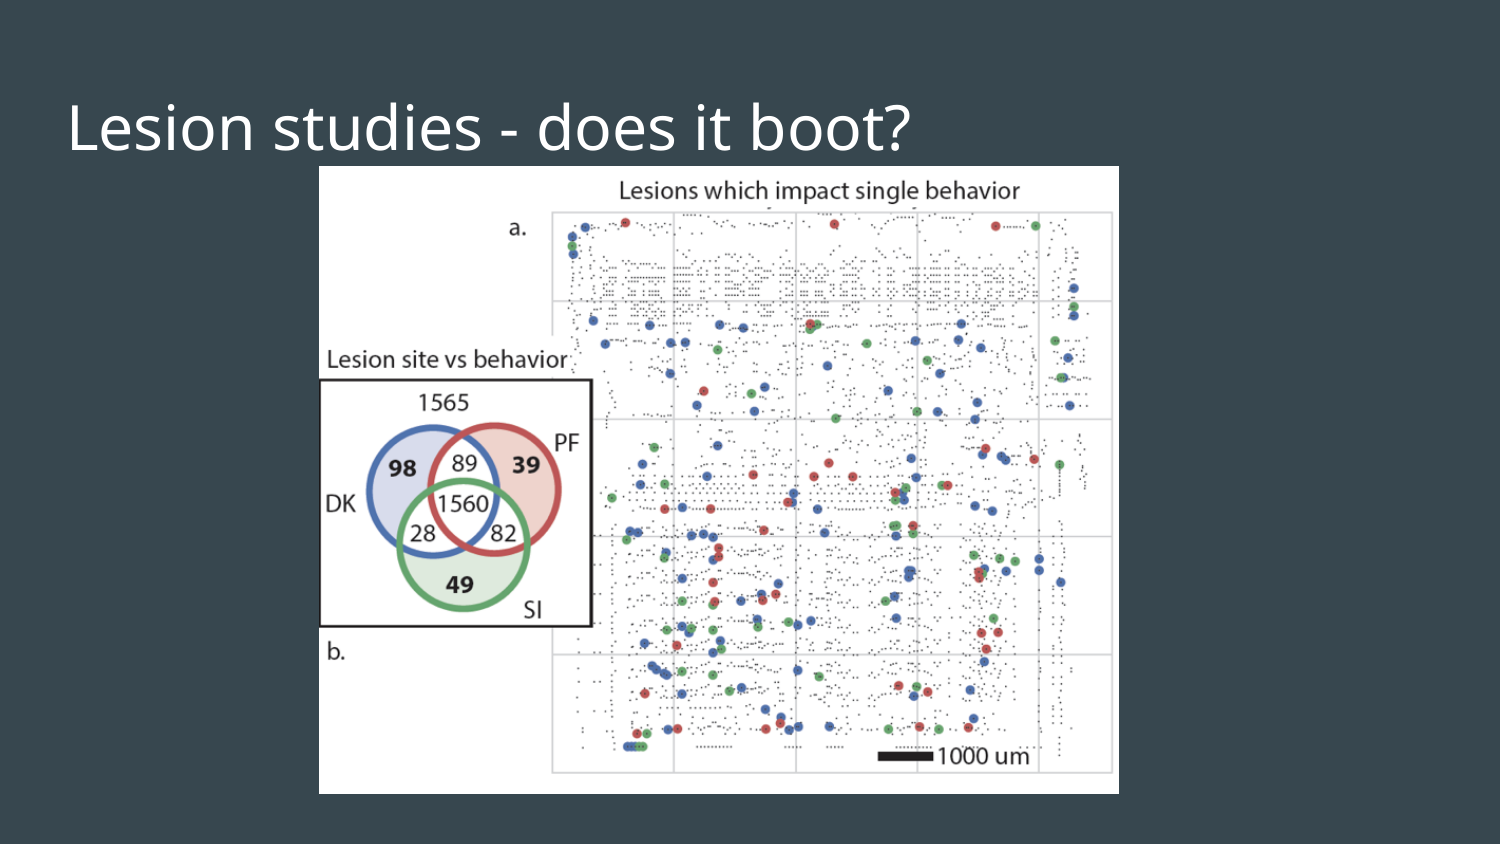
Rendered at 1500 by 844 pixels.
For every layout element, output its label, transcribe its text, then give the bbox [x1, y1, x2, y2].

title Lesion studies - does it boot? [51, 72, 1449, 167]
picture [318, 166, 1120, 794]
